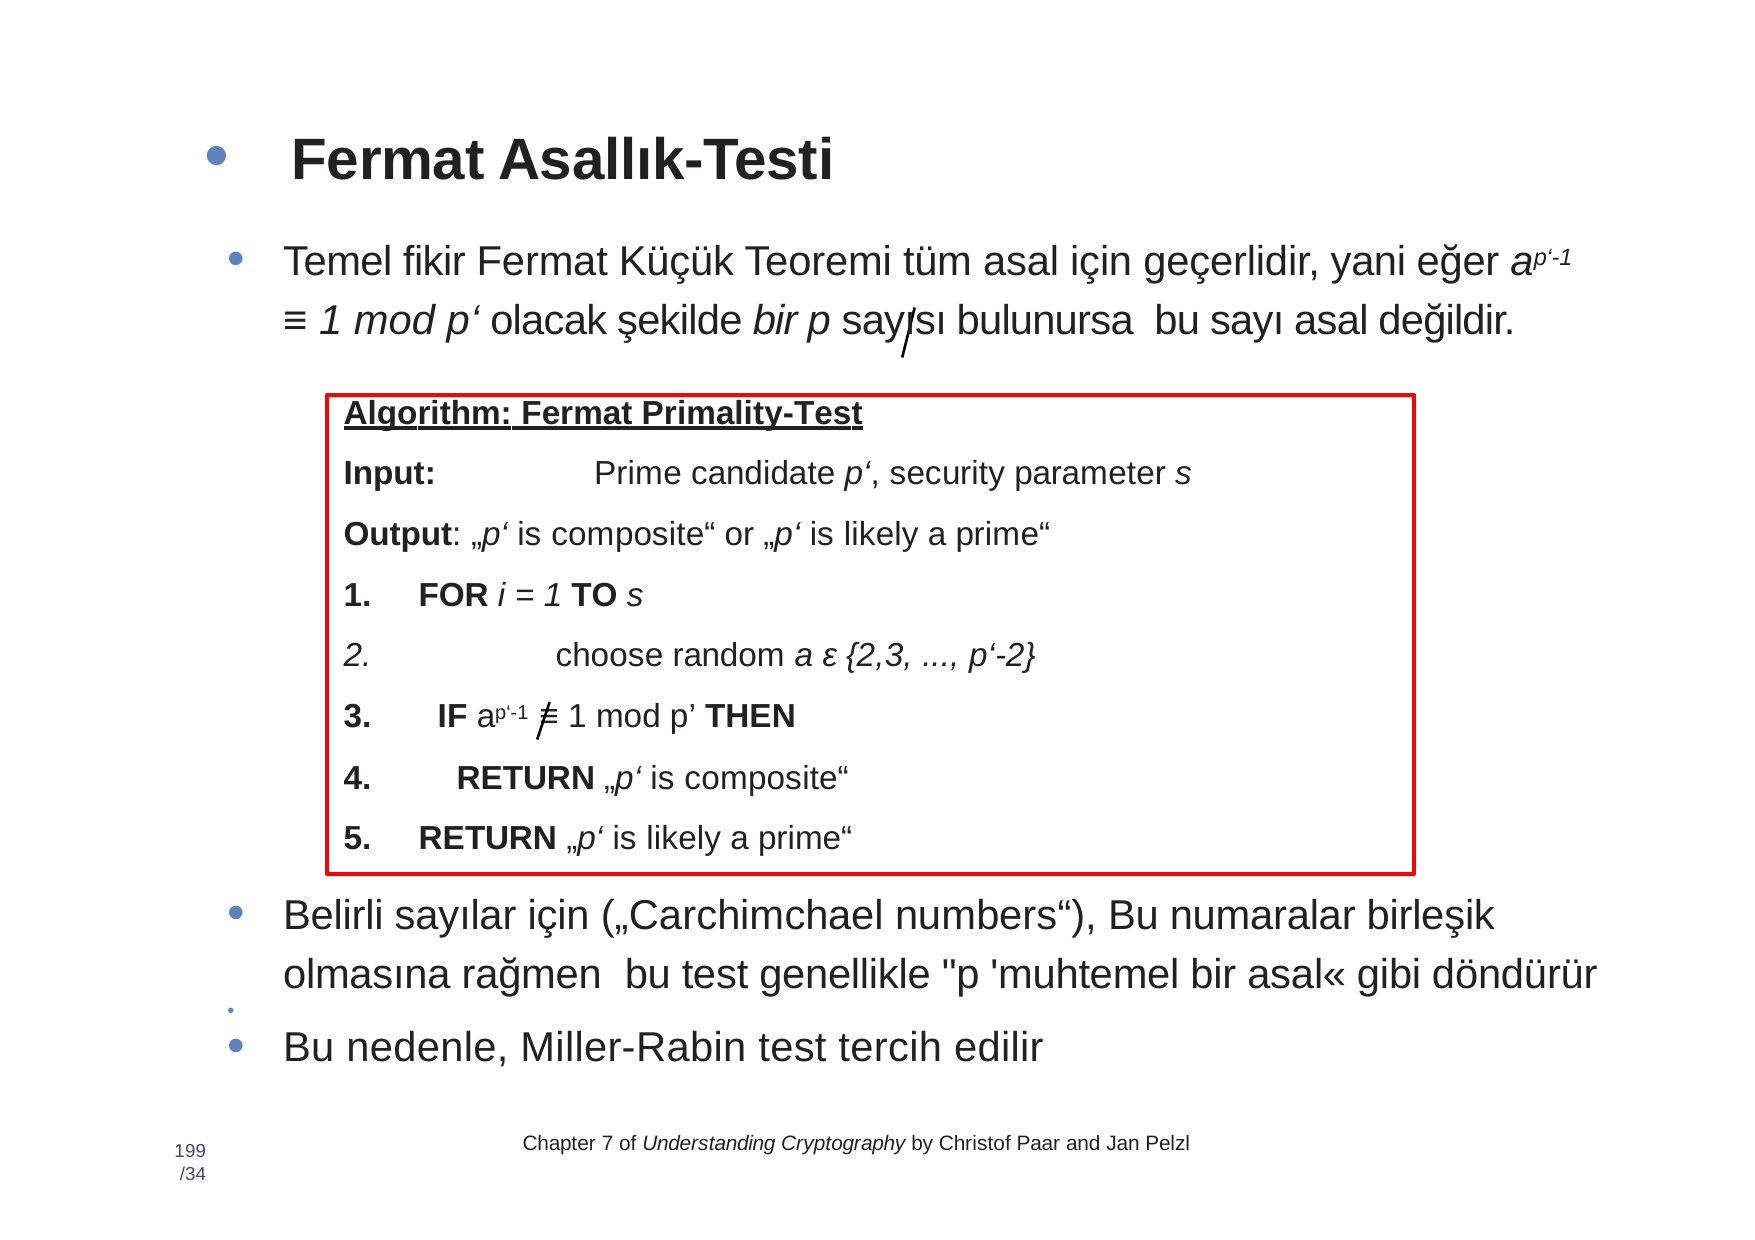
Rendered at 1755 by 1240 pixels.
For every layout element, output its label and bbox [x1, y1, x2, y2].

text_box [225, 224, 1652, 1103]
title [202, 108, 1552, 181]
slide_number [170, 1139, 224, 1164]
footer [520, 1129, 1194, 1157]
